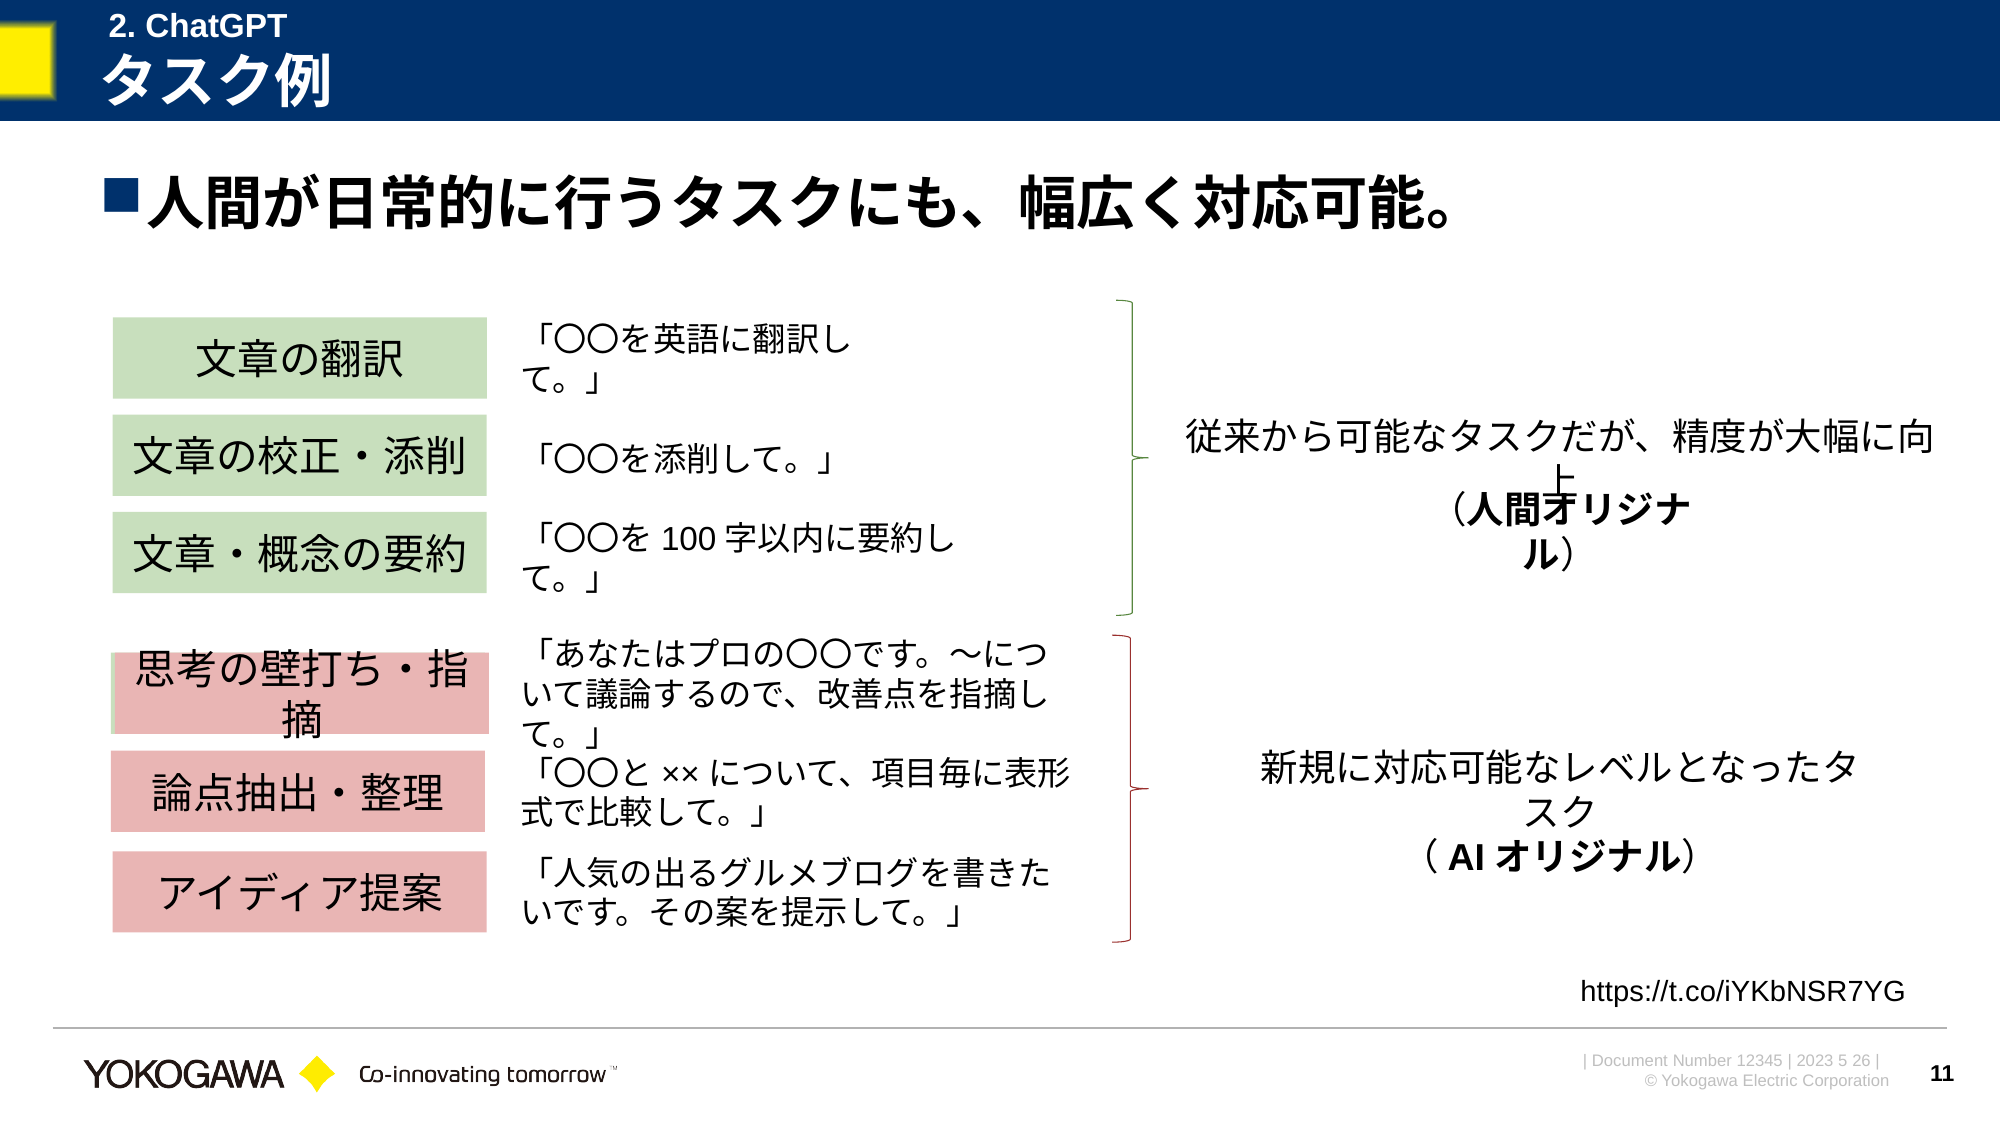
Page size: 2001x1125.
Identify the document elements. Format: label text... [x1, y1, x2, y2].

text_box 新規に対応可能なレベルとなったタスク [1231, 747, 1890, 830]
text_box 「〇〇を英語に翻訳して。」 [504, 316, 926, 399]
text_box 思考の壁打ち・指摘 [114, 652, 490, 735]
text_box 論点抽出・整理 [110, 750, 486, 833]
text_box 人間が日常的に行うタスクにも、幅広く対応可能。 [84, 167, 1955, 291]
text_box アイディア提案 [112, 850, 488, 934]
picture [0, 6, 69, 115]
text_box 2. ChatGPT [93, 0, 559, 52]
text_box 議論 [110, 652, 114, 735]
picture [83, 1055, 617, 1093]
text_box 文章の翻訳 [112, 316, 488, 400]
text_box [1116, 299, 1149, 616]
text_box 「あなたはプロの〇〇です。～について議論するので、改善点を指摘して。」 [504, 652, 1087, 735]
text_box https://t.co/iYKbNSR7YG [1532, 965, 1955, 1016]
text_box 従来から可能なタスクだが、精度が大幅に向上 [1170, 416, 1951, 499]
text_box （人間オリジナル） [1379, 489, 1741, 572]
text_box （AIオリジナル） [1379, 814, 1741, 897]
text_box [1112, 634, 1149, 943]
text_box 文章の校正・添削 [112, 414, 488, 497]
title タスク例 [84, 41, 1955, 127]
text_box 「人気の出るグルメブログを書きたいです。その案を提示して。」 [504, 850, 1087, 933]
text_box 文章・概念の要約 [112, 511, 488, 594]
text_box 「〇〇を添削して。」 [504, 416, 926, 499]
text_box 「〇〇を100字以内に要約して。」 [504, 516, 1025, 599]
slide_number 11 [1904, 1042, 1970, 1103]
text_box 「〇〇と××について、項目毎に表形式で比較して。」 [504, 750, 1087, 833]
